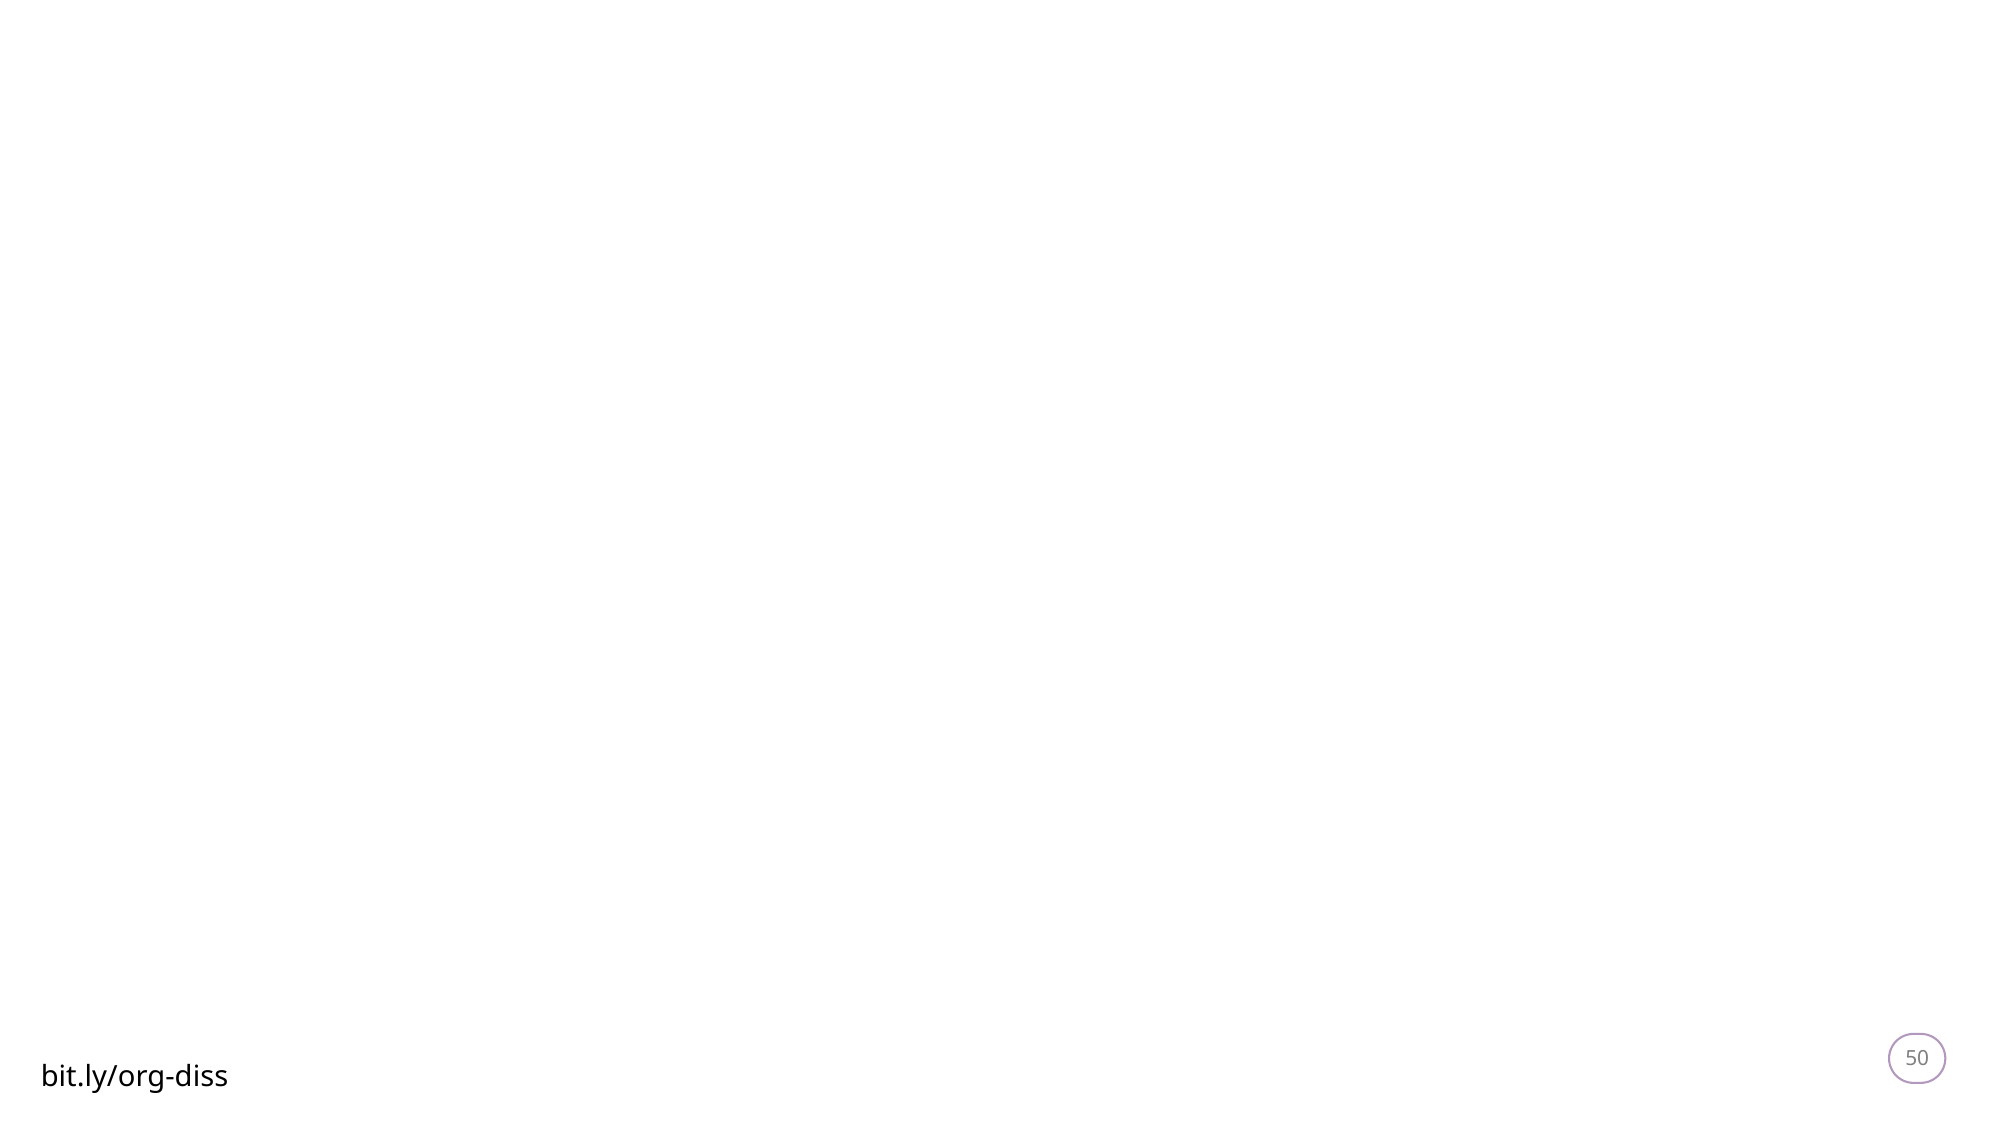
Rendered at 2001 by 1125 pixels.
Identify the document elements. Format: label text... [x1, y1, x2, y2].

slide_number 50 [1881, 1026, 1953, 1091]
